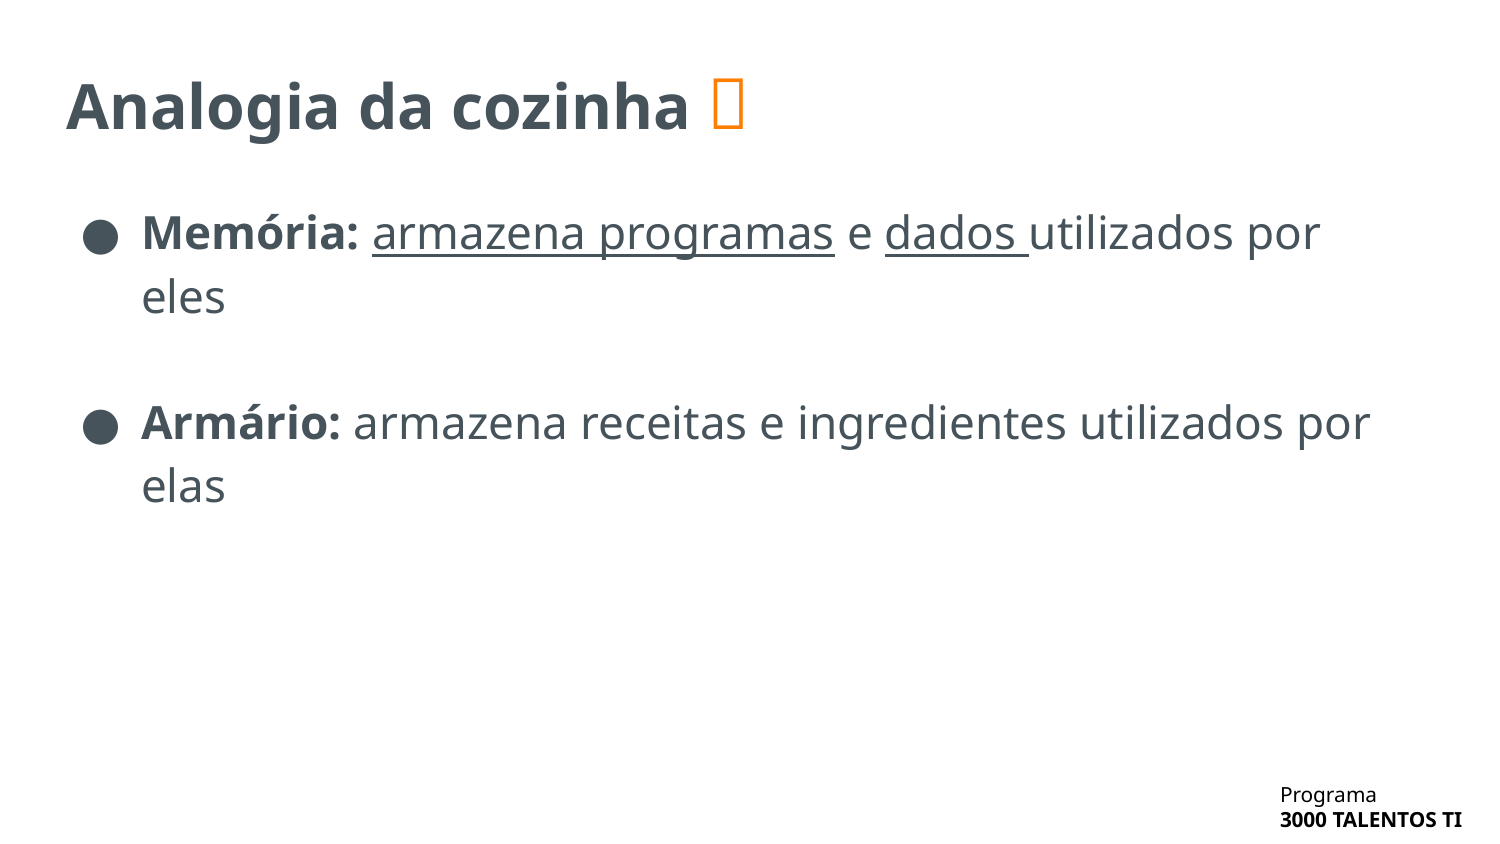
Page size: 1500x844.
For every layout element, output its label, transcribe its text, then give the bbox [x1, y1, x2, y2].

subtitle Memória: armazena programas e dados utilizados por eles Armário: armazena receitas e ingredientes utilizados por elas [51, 181, 1400, 781]
title Analogia da cozinha 🥘 [51, 20, 1336, 182]
